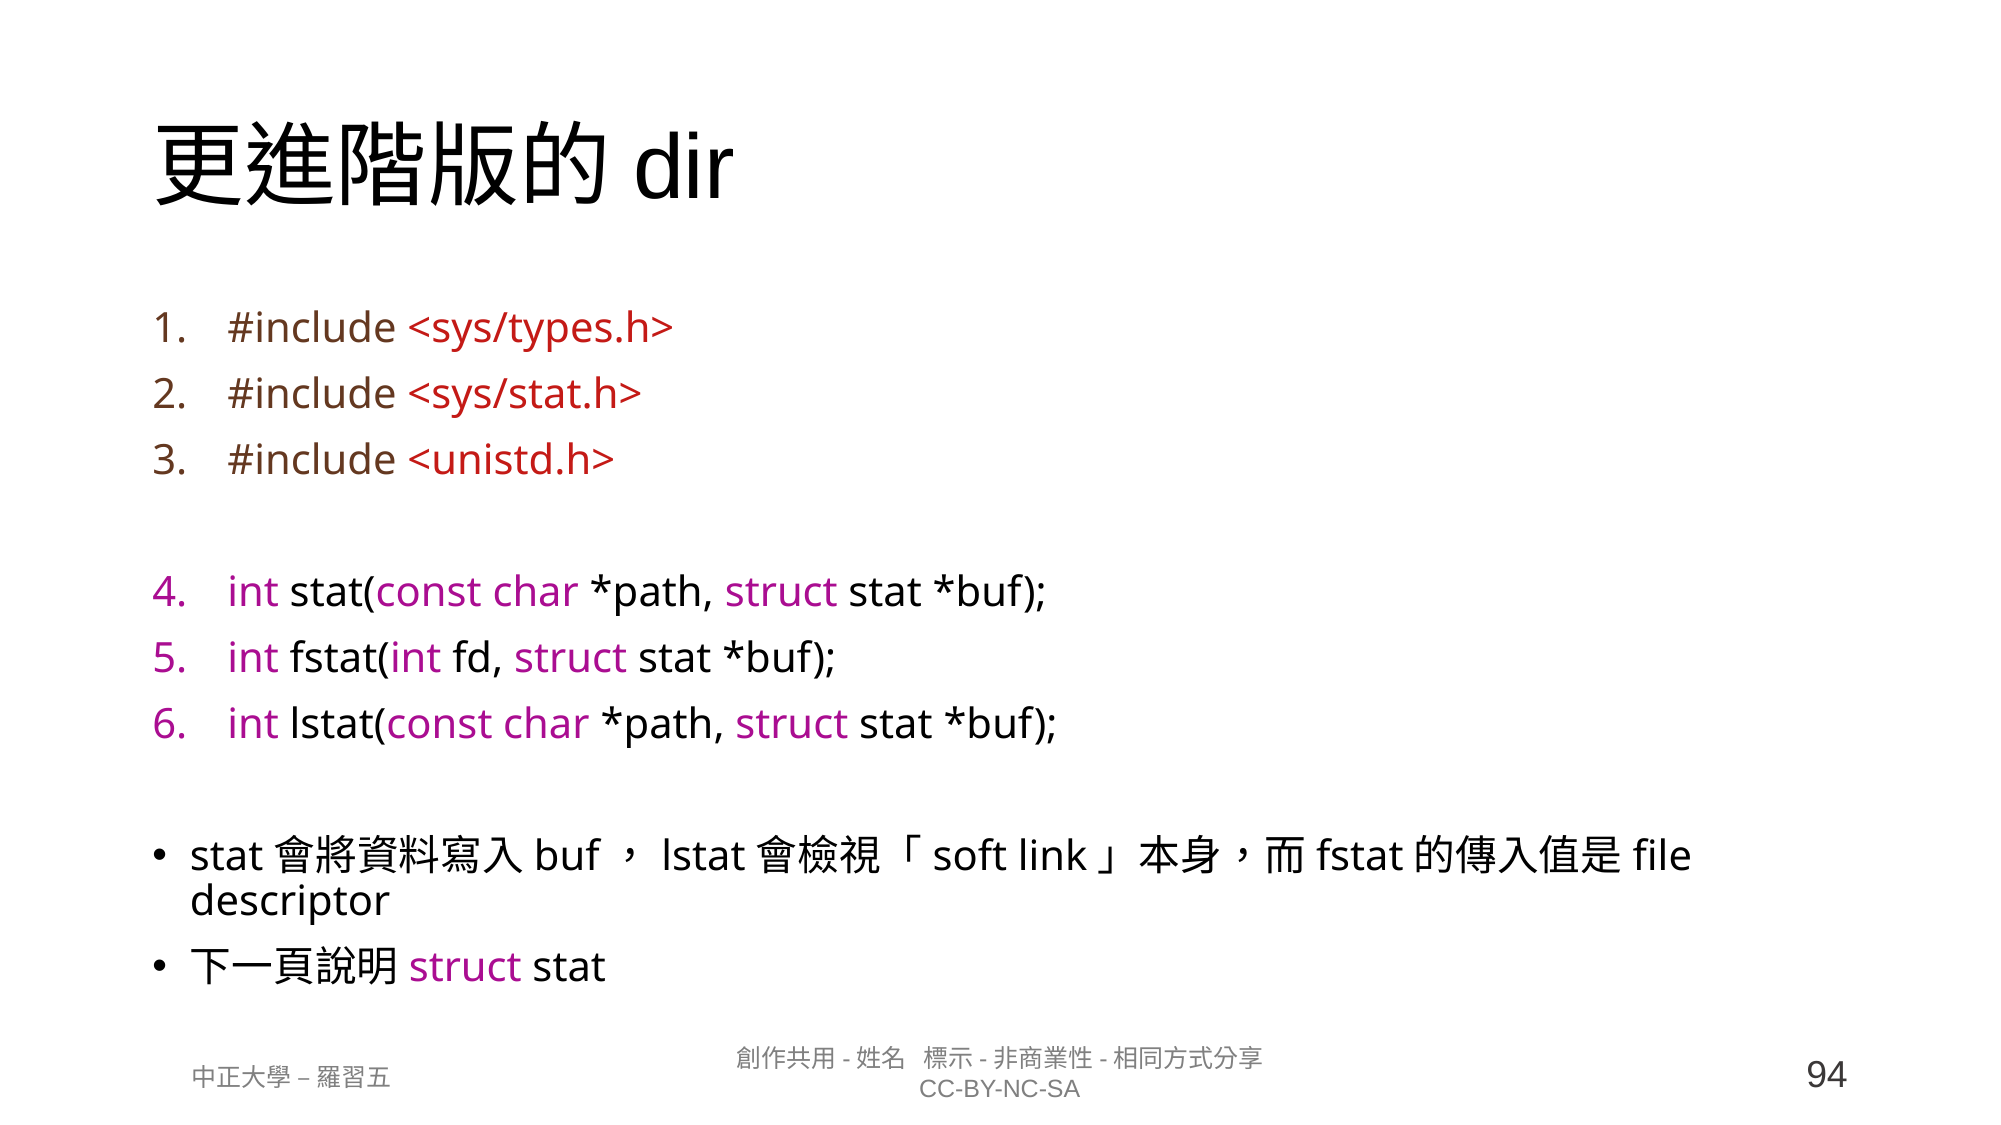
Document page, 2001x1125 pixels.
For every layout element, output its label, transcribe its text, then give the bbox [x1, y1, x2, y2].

text_box 更進階版的dir [137, 59, 1863, 278]
text_box #include <sys/types.h> #include <sys/stat.h> #include <unistd.h> int stat(const char *path, struct stat *buf); int fstat(int fd, struct stat *buf); int lstat(const char *path, struct stat *buf); stat會將資料寫入buf，lstat會檢視「soft link」本身，而fstat的傳入值是file descriptor 下一頁說明struct stat [137, 299, 1863, 1014]
